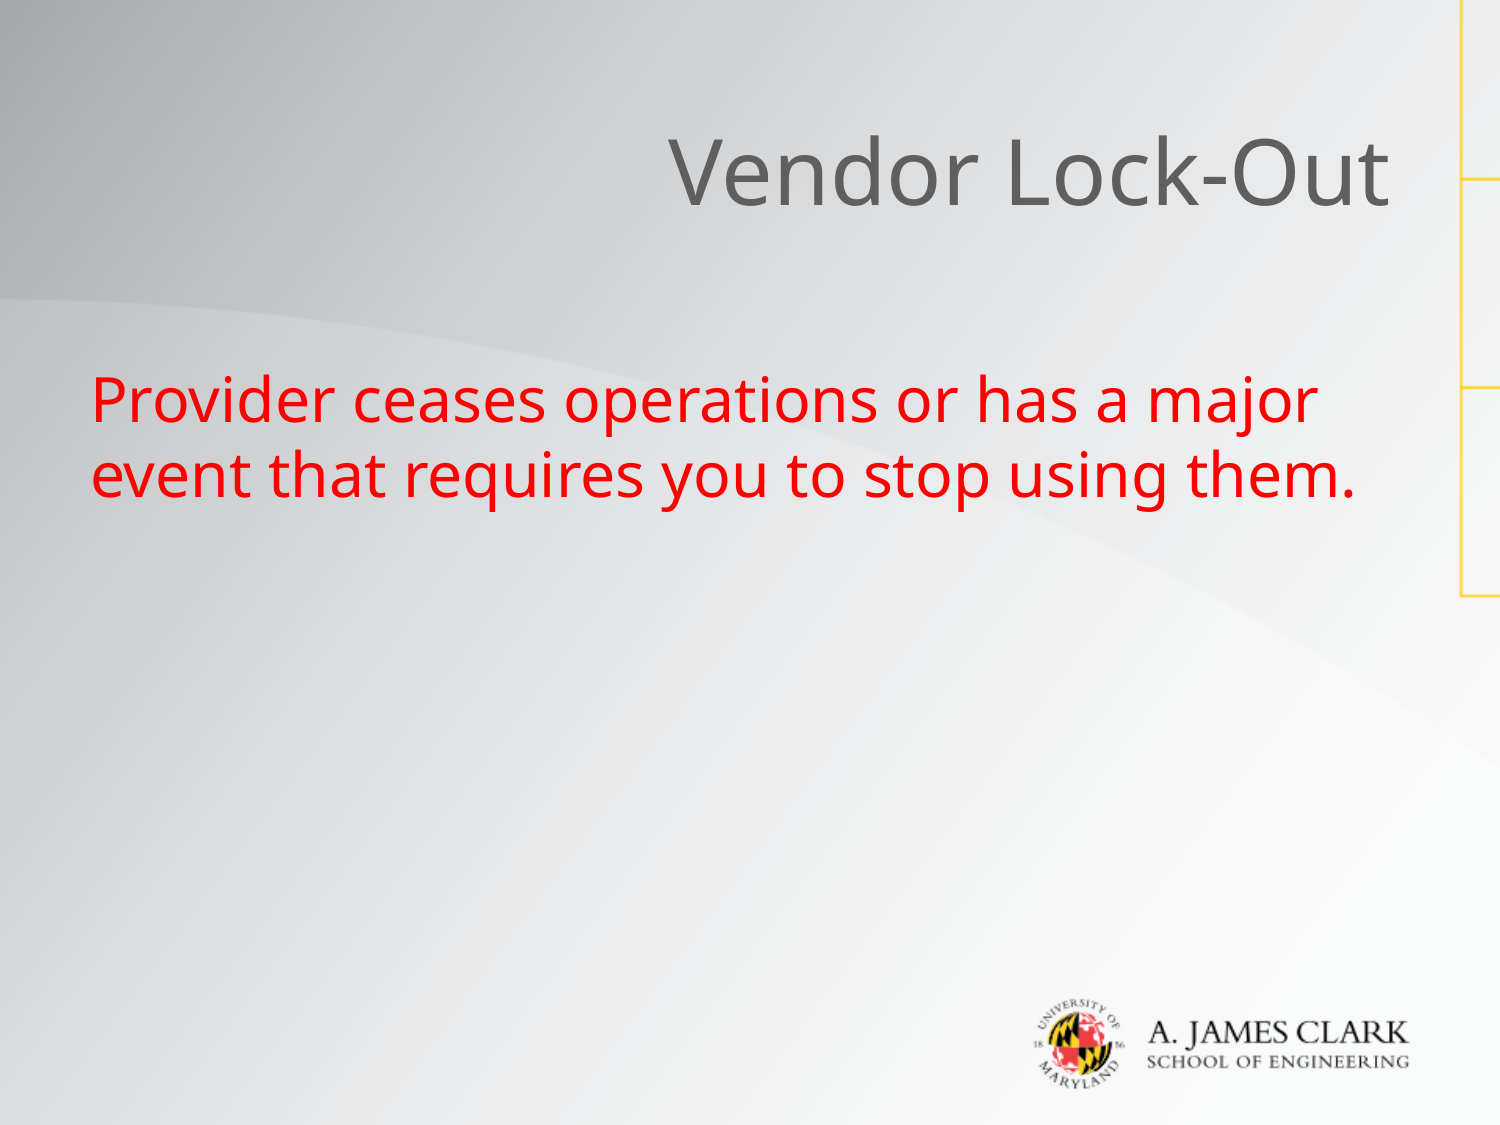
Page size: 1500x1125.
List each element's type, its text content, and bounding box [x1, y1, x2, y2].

title Vendor Lock-Out [75, 45, 1407, 231]
list Provider ceases operations or has a major event that requires you to stop using them. [75, 352, 1407, 1002]
